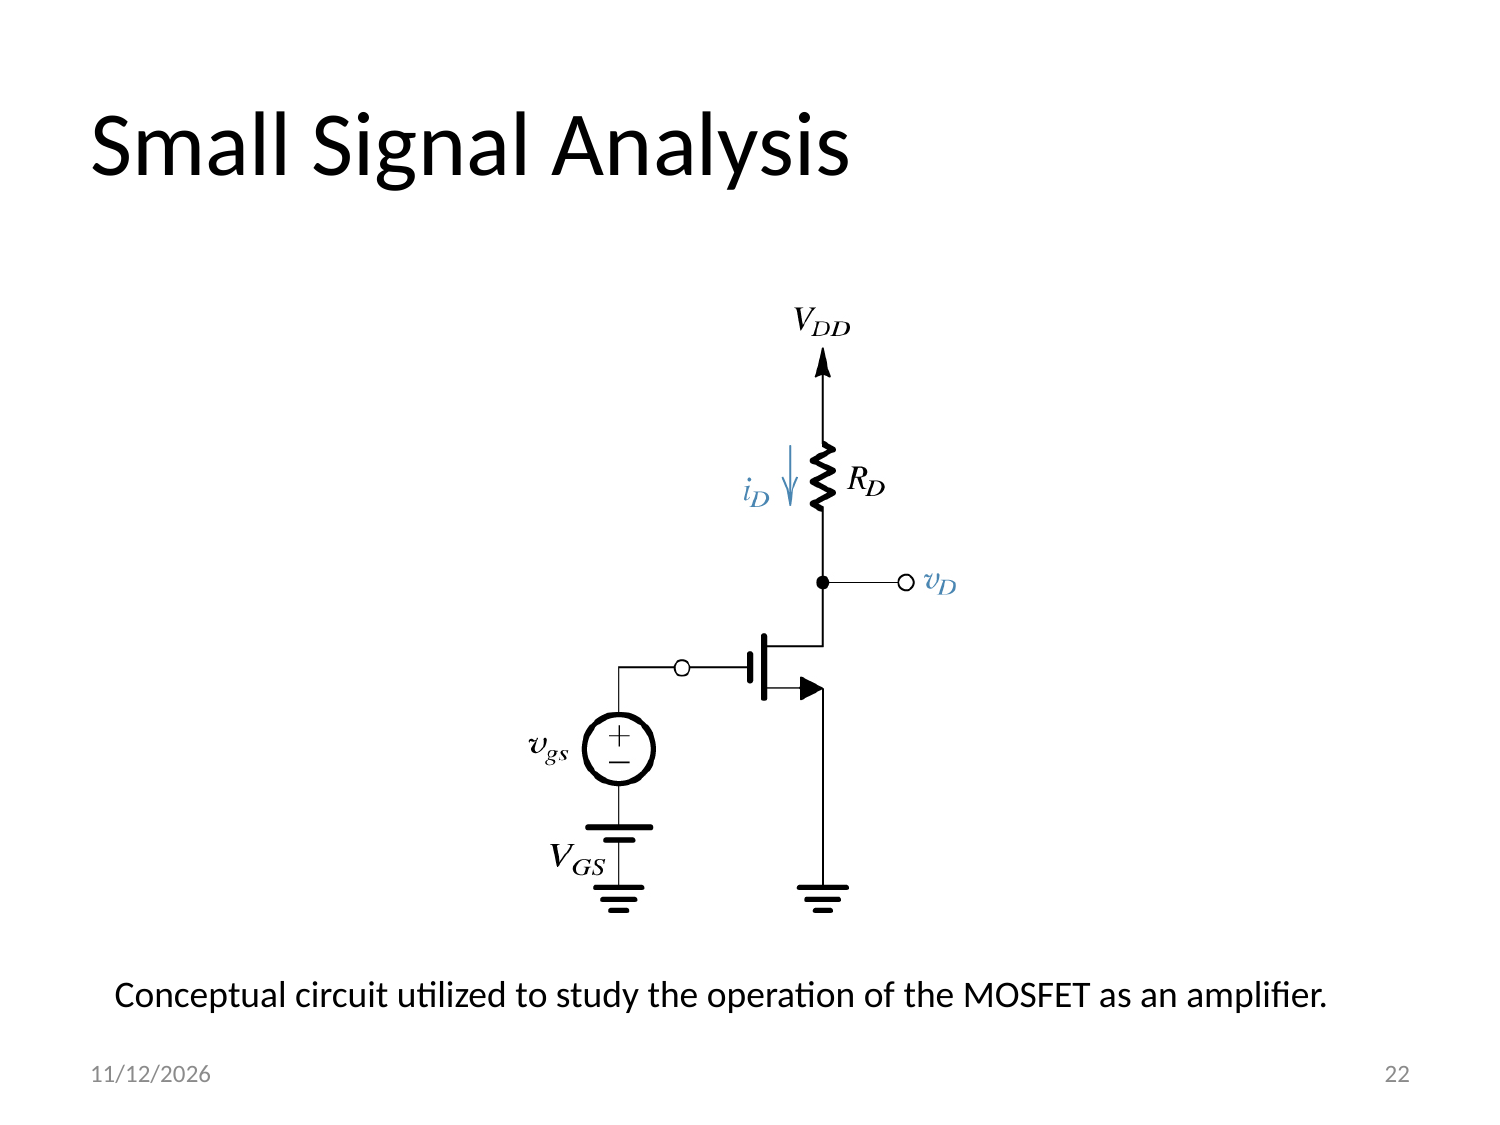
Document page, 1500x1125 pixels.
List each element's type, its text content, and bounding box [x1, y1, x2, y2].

title Small Signal Analysis [75, 45, 1425, 233]
picture [524, 299, 956, 913]
slide_number 22 [1074, 1042, 1425, 1103]
text_box Conceptual circuit utilized to study the operation of the MOSFET as an amplifier. [99, 962, 1375, 1023]
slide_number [75, 1042, 425, 1103]
